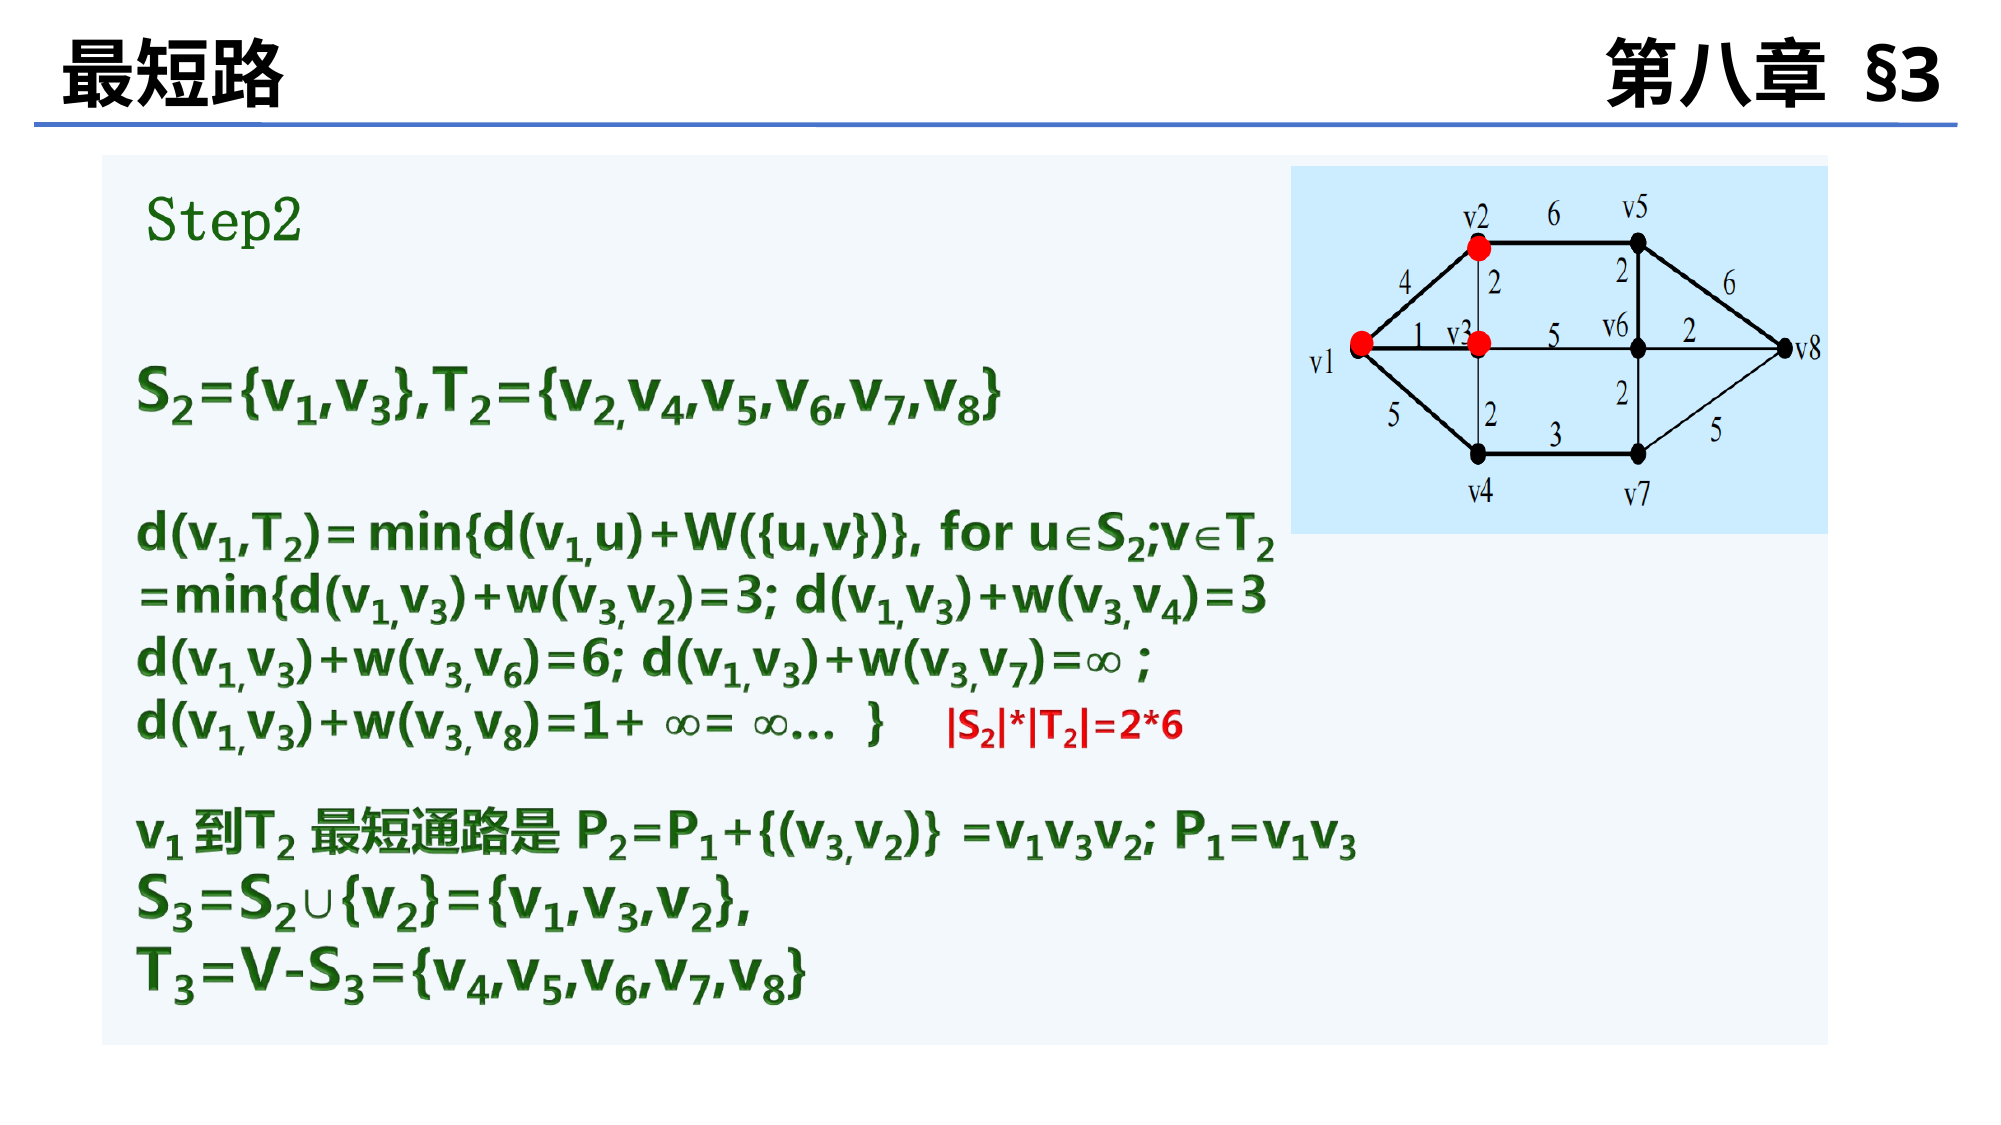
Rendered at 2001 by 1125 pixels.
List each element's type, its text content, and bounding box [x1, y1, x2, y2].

picture [101, 154, 1828, 1046]
text_box 第八章 §3 [1576, 19, 1958, 124]
text_box 最短路 [46, 18, 932, 124]
